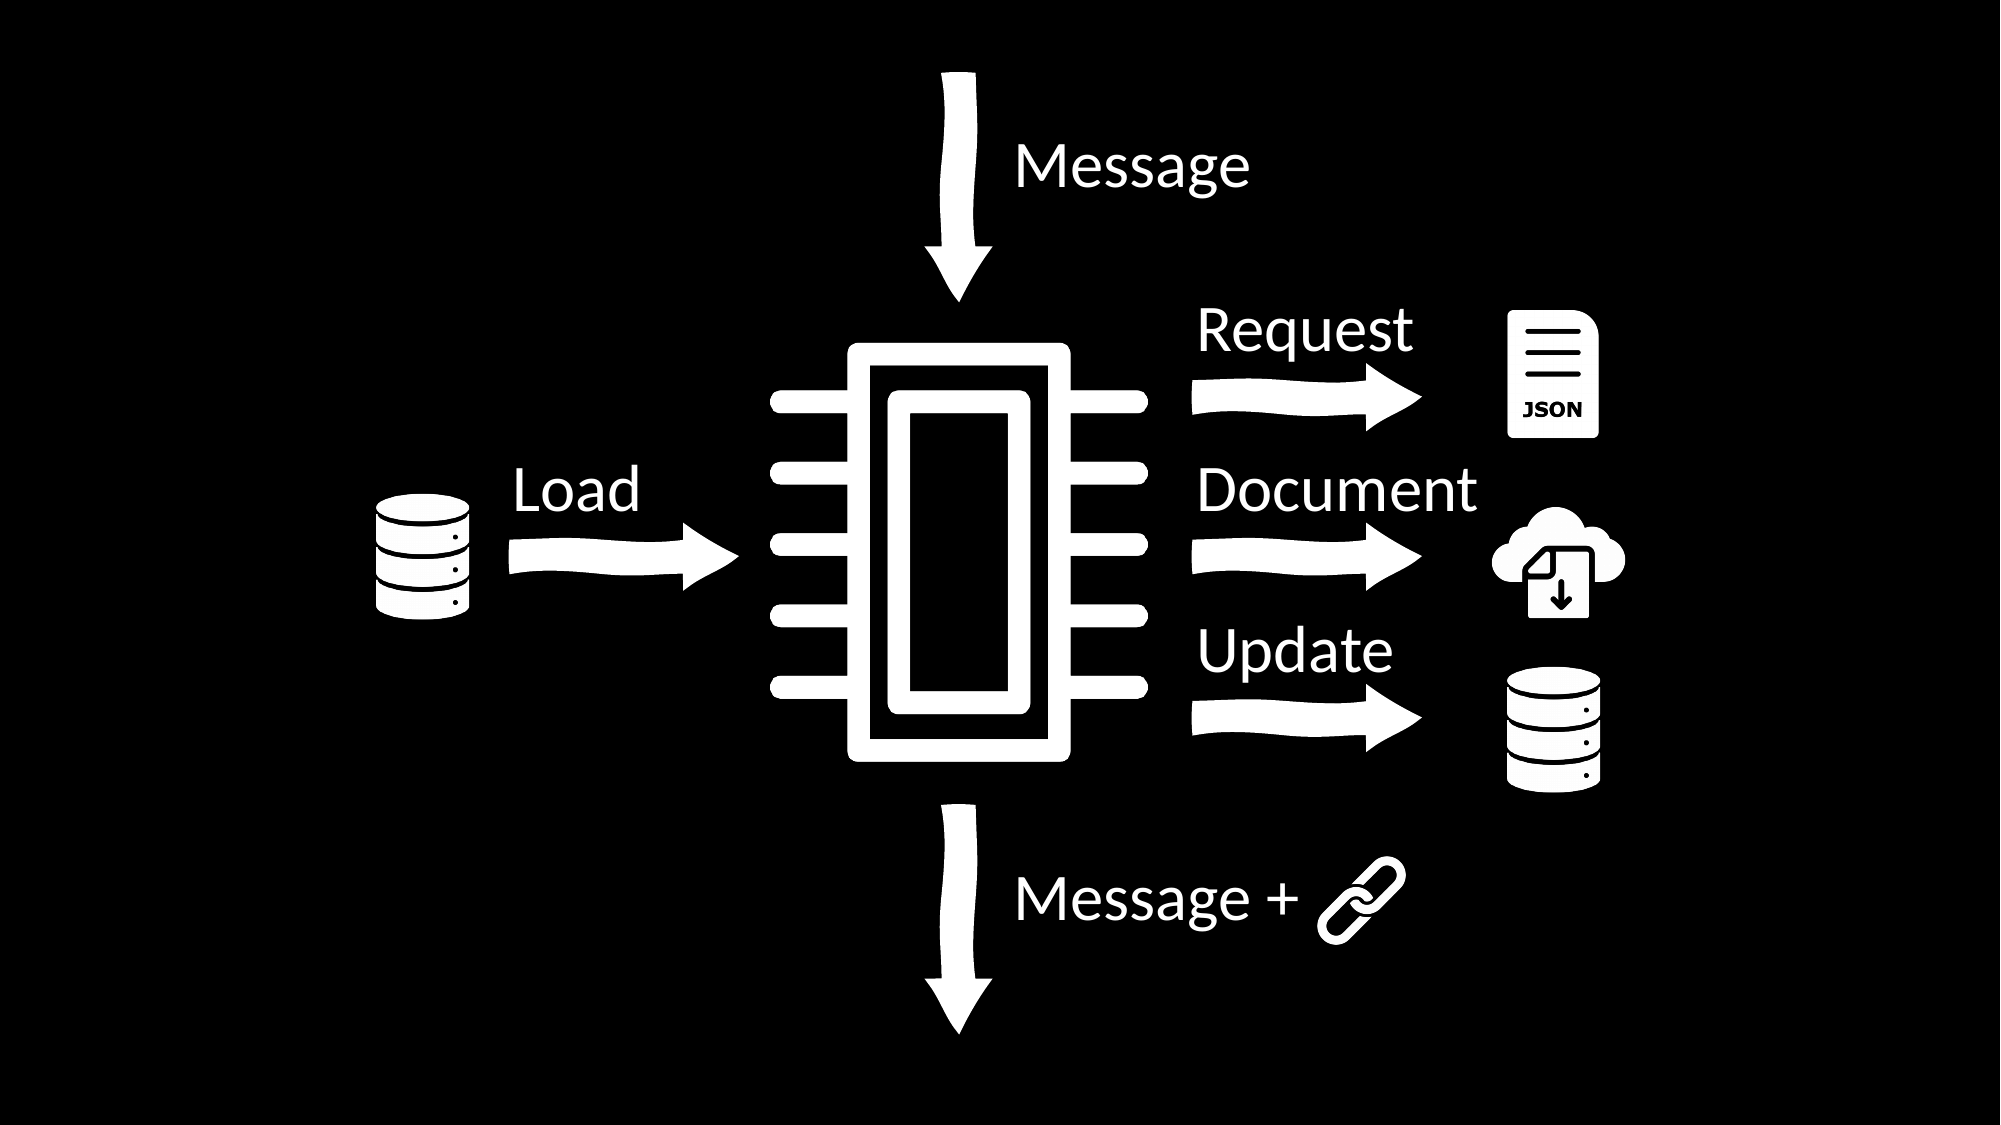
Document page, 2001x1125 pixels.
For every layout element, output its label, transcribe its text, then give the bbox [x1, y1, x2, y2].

picture [1475, 479, 1642, 646]
picture [1477, 298, 1629, 450]
picture [1306, 845, 1417, 956]
picture [1475, 651, 1632, 808]
text_box Request [1181, 277, 1431, 373]
text_box [1193, 373, 1419, 428]
picture [344, 478, 501, 635]
text_box [0, 0, 2000, 1125]
picture [747, 340, 1170, 764]
